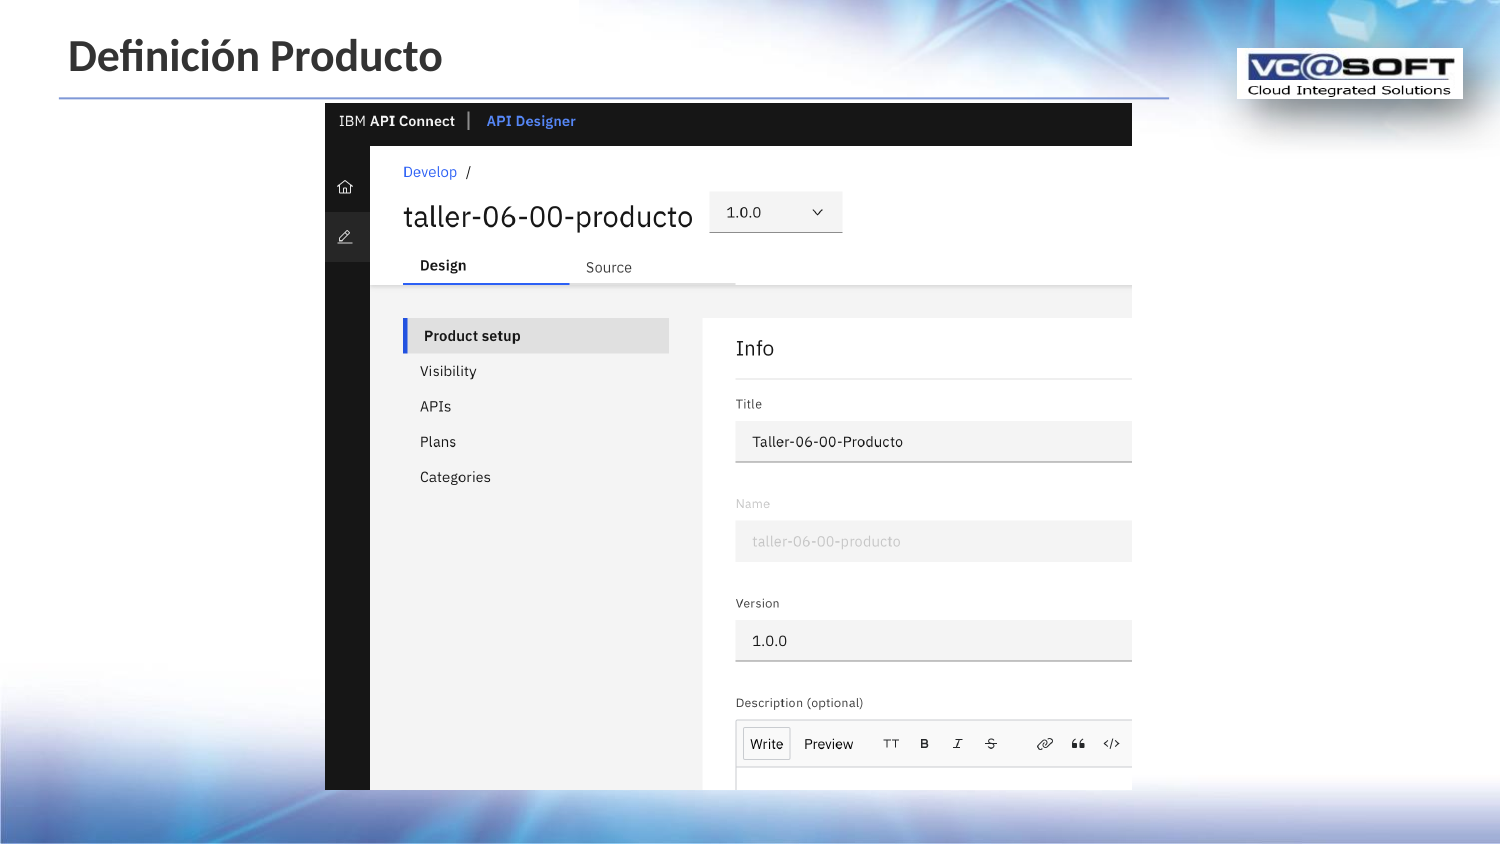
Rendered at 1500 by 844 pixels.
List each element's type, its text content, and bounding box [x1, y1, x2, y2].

picture [0, 0, 1500, 844]
title Definición Producto [52, 23, 1190, 83]
